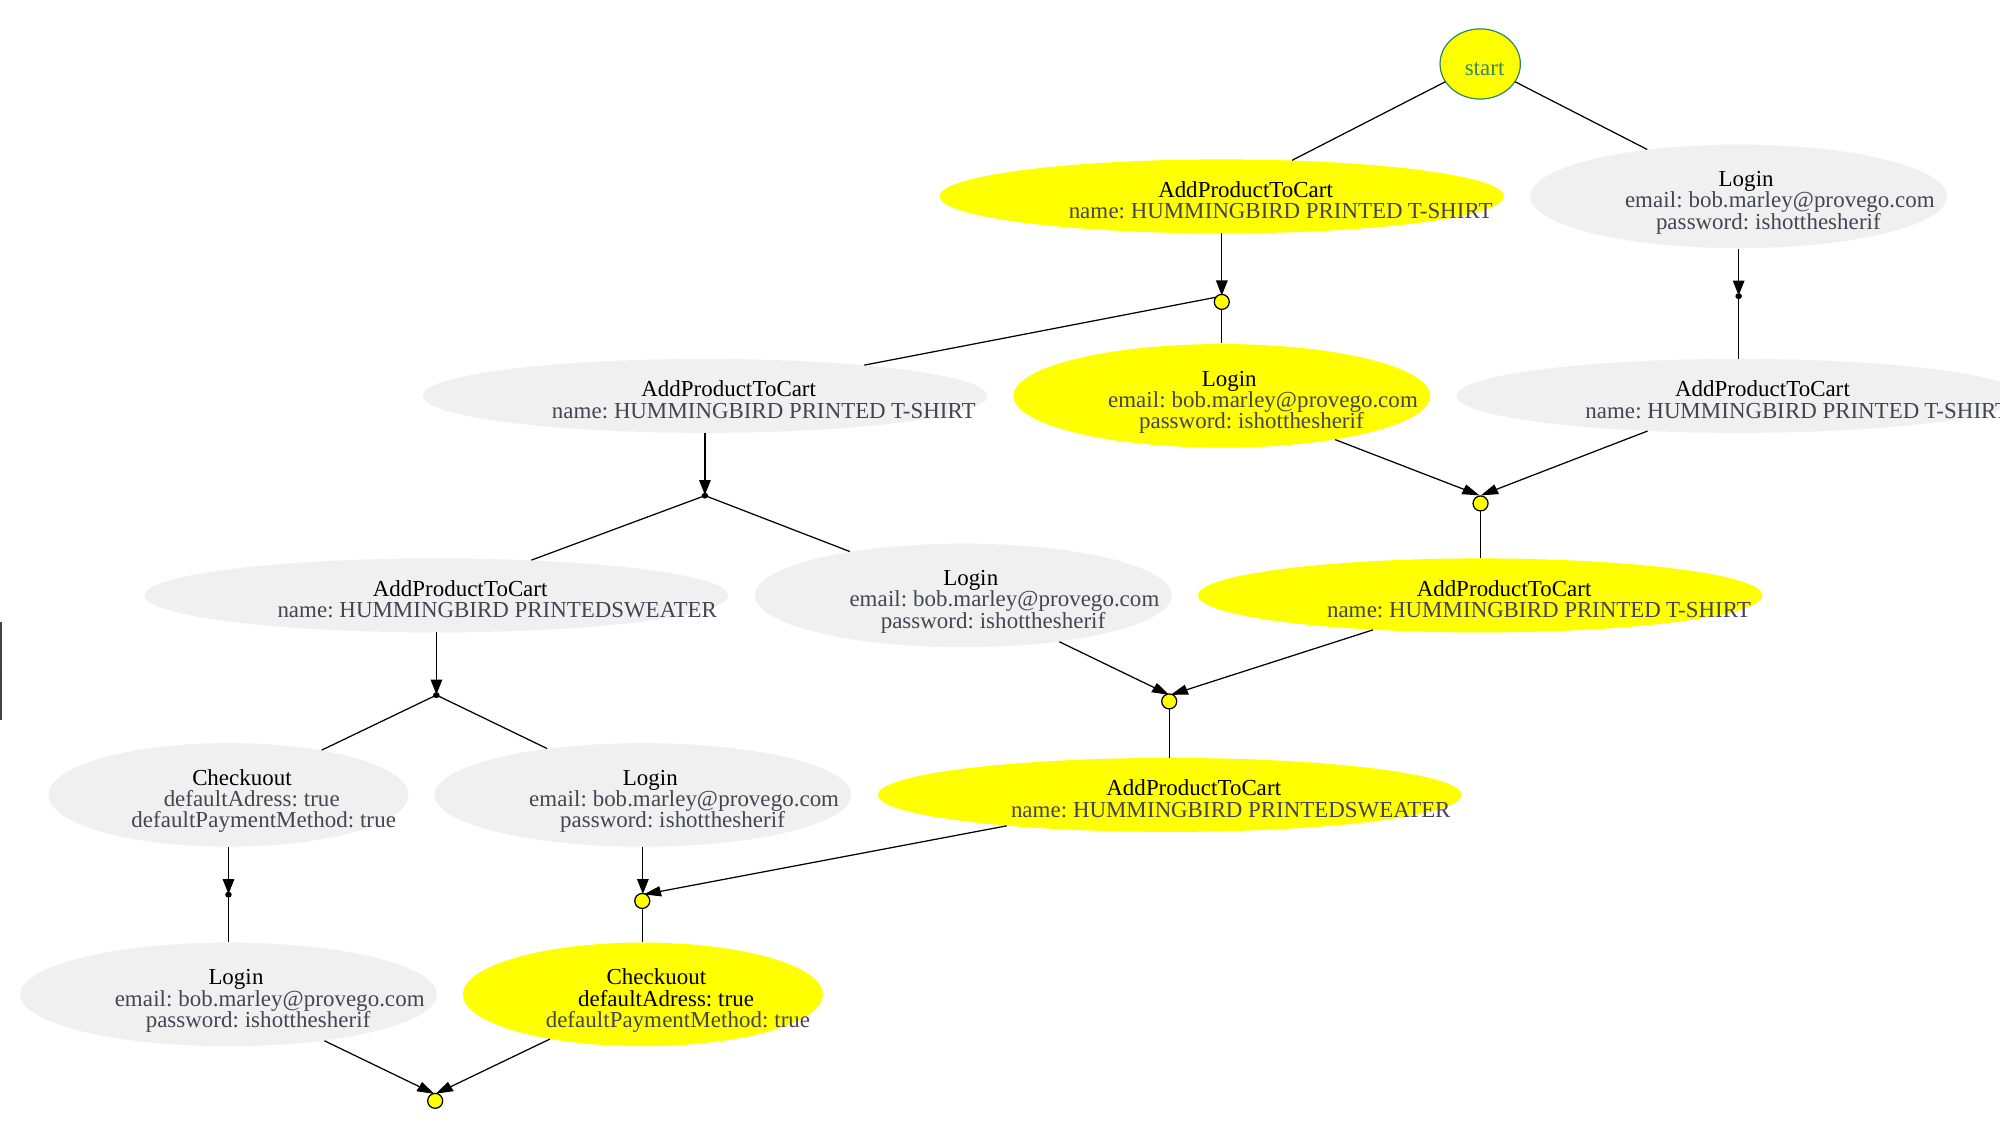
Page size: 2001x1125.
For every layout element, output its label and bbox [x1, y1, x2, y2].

text_box [20, 28, 2000, 1108]
picture [0, 621, 4, 722]
